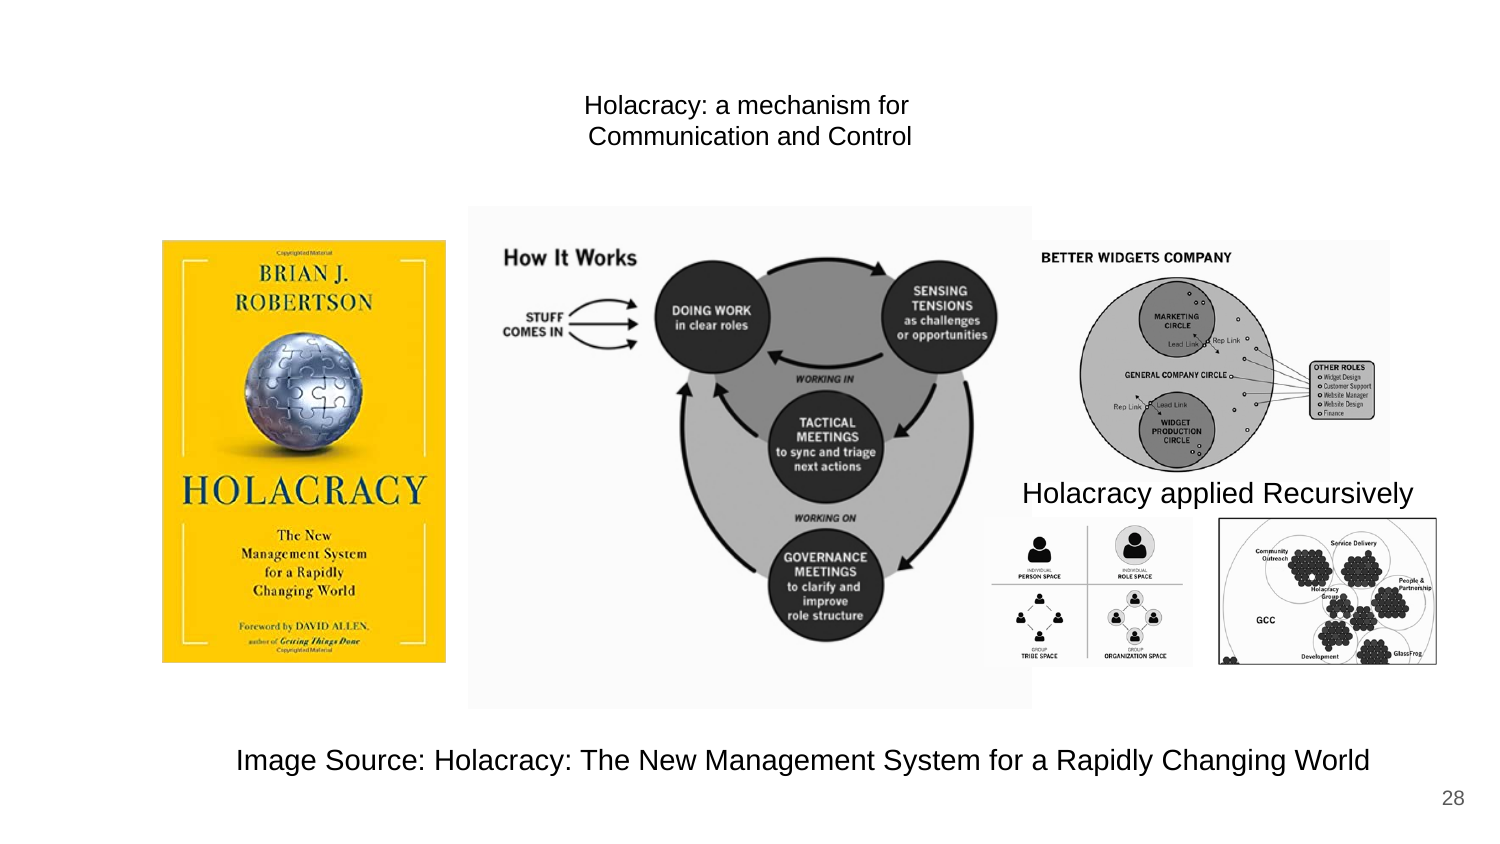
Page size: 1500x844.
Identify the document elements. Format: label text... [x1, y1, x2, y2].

picture [161, 239, 446, 664]
picture [467, 206, 1391, 709]
text_box Holacracy applied Recursively [1036, 467, 1430, 517]
picture [1218, 517, 1438, 666]
title Holacracy: a mechanism for Communication and Control [51, 72, 1449, 167]
slide_number 28 [1389, 764, 1480, 830]
text_box Image Source: Holacracy: The New Management System for a Rapidly Changing World [221, 734, 1388, 784]
